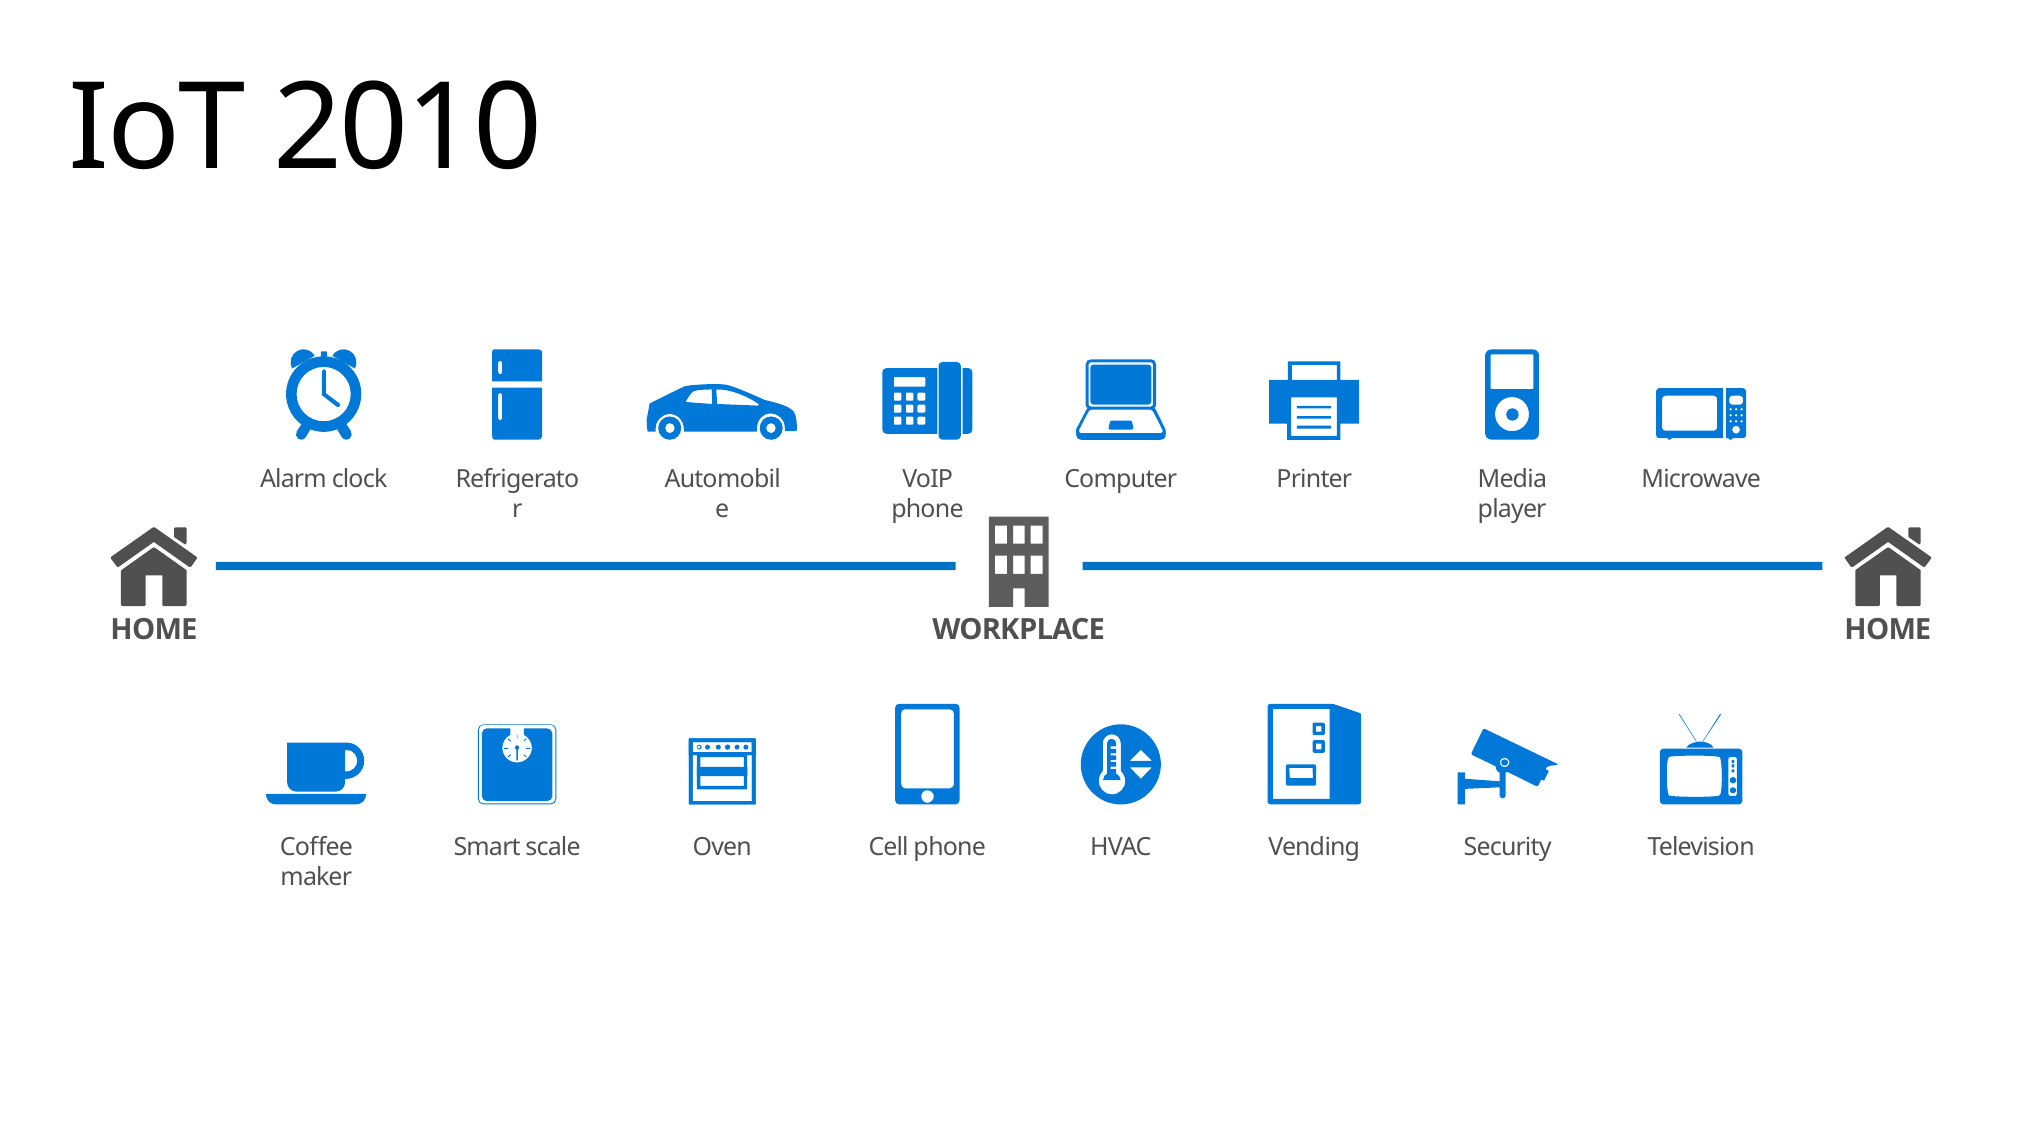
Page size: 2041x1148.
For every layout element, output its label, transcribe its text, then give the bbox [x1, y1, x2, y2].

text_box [110, 526, 198, 607]
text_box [882, 361, 973, 440]
text_box Printer [1250, 462, 1379, 493]
text_box Microwave [1637, 462, 1765, 493]
text_box HOME [1844, 610, 1932, 646]
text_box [1655, 387, 1747, 440]
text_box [1267, 703, 1362, 805]
text_box HOME [110, 610, 198, 646]
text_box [1075, 359, 1167, 440]
text_box Smart scale [453, 830, 581, 861]
text_box Alarm clock [259, 462, 388, 493]
text_box [1082, 561, 1823, 571]
text_box Coffee maker [244, 830, 388, 891]
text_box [477, 724, 557, 805]
text_box Media player [1440, 462, 1584, 523]
text_box Vending [1250, 830, 1379, 861]
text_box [1484, 349, 1540, 440]
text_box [1268, 361, 1360, 440]
text_box [895, 703, 960, 805]
text_box Computer [1056, 462, 1185, 493]
title IoT 2010 [45, 48, 1996, 199]
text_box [265, 742, 367, 805]
text_box WORKPLACE [932, 610, 1106, 646]
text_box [491, 349, 543, 440]
text_box [215, 561, 956, 571]
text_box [688, 738, 756, 805]
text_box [646, 382, 798, 440]
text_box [1844, 526, 1932, 607]
text_box HVAC [1056, 830, 1185, 861]
text_box Oven [658, 830, 787, 861]
text_box Refrigerator [453, 462, 581, 523]
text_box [1080, 724, 1162, 805]
text_box VoIP phone [863, 462, 992, 523]
text_box Television [1637, 830, 1765, 861]
text_box [1457, 728, 1558, 805]
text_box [1659, 713, 1743, 805]
text_box Security [1443, 830, 1572, 861]
text_box [988, 516, 1049, 607]
text_box Automobile [658, 462, 787, 523]
text_box Cell phone [863, 830, 992, 861]
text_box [285, 347, 362, 440]
